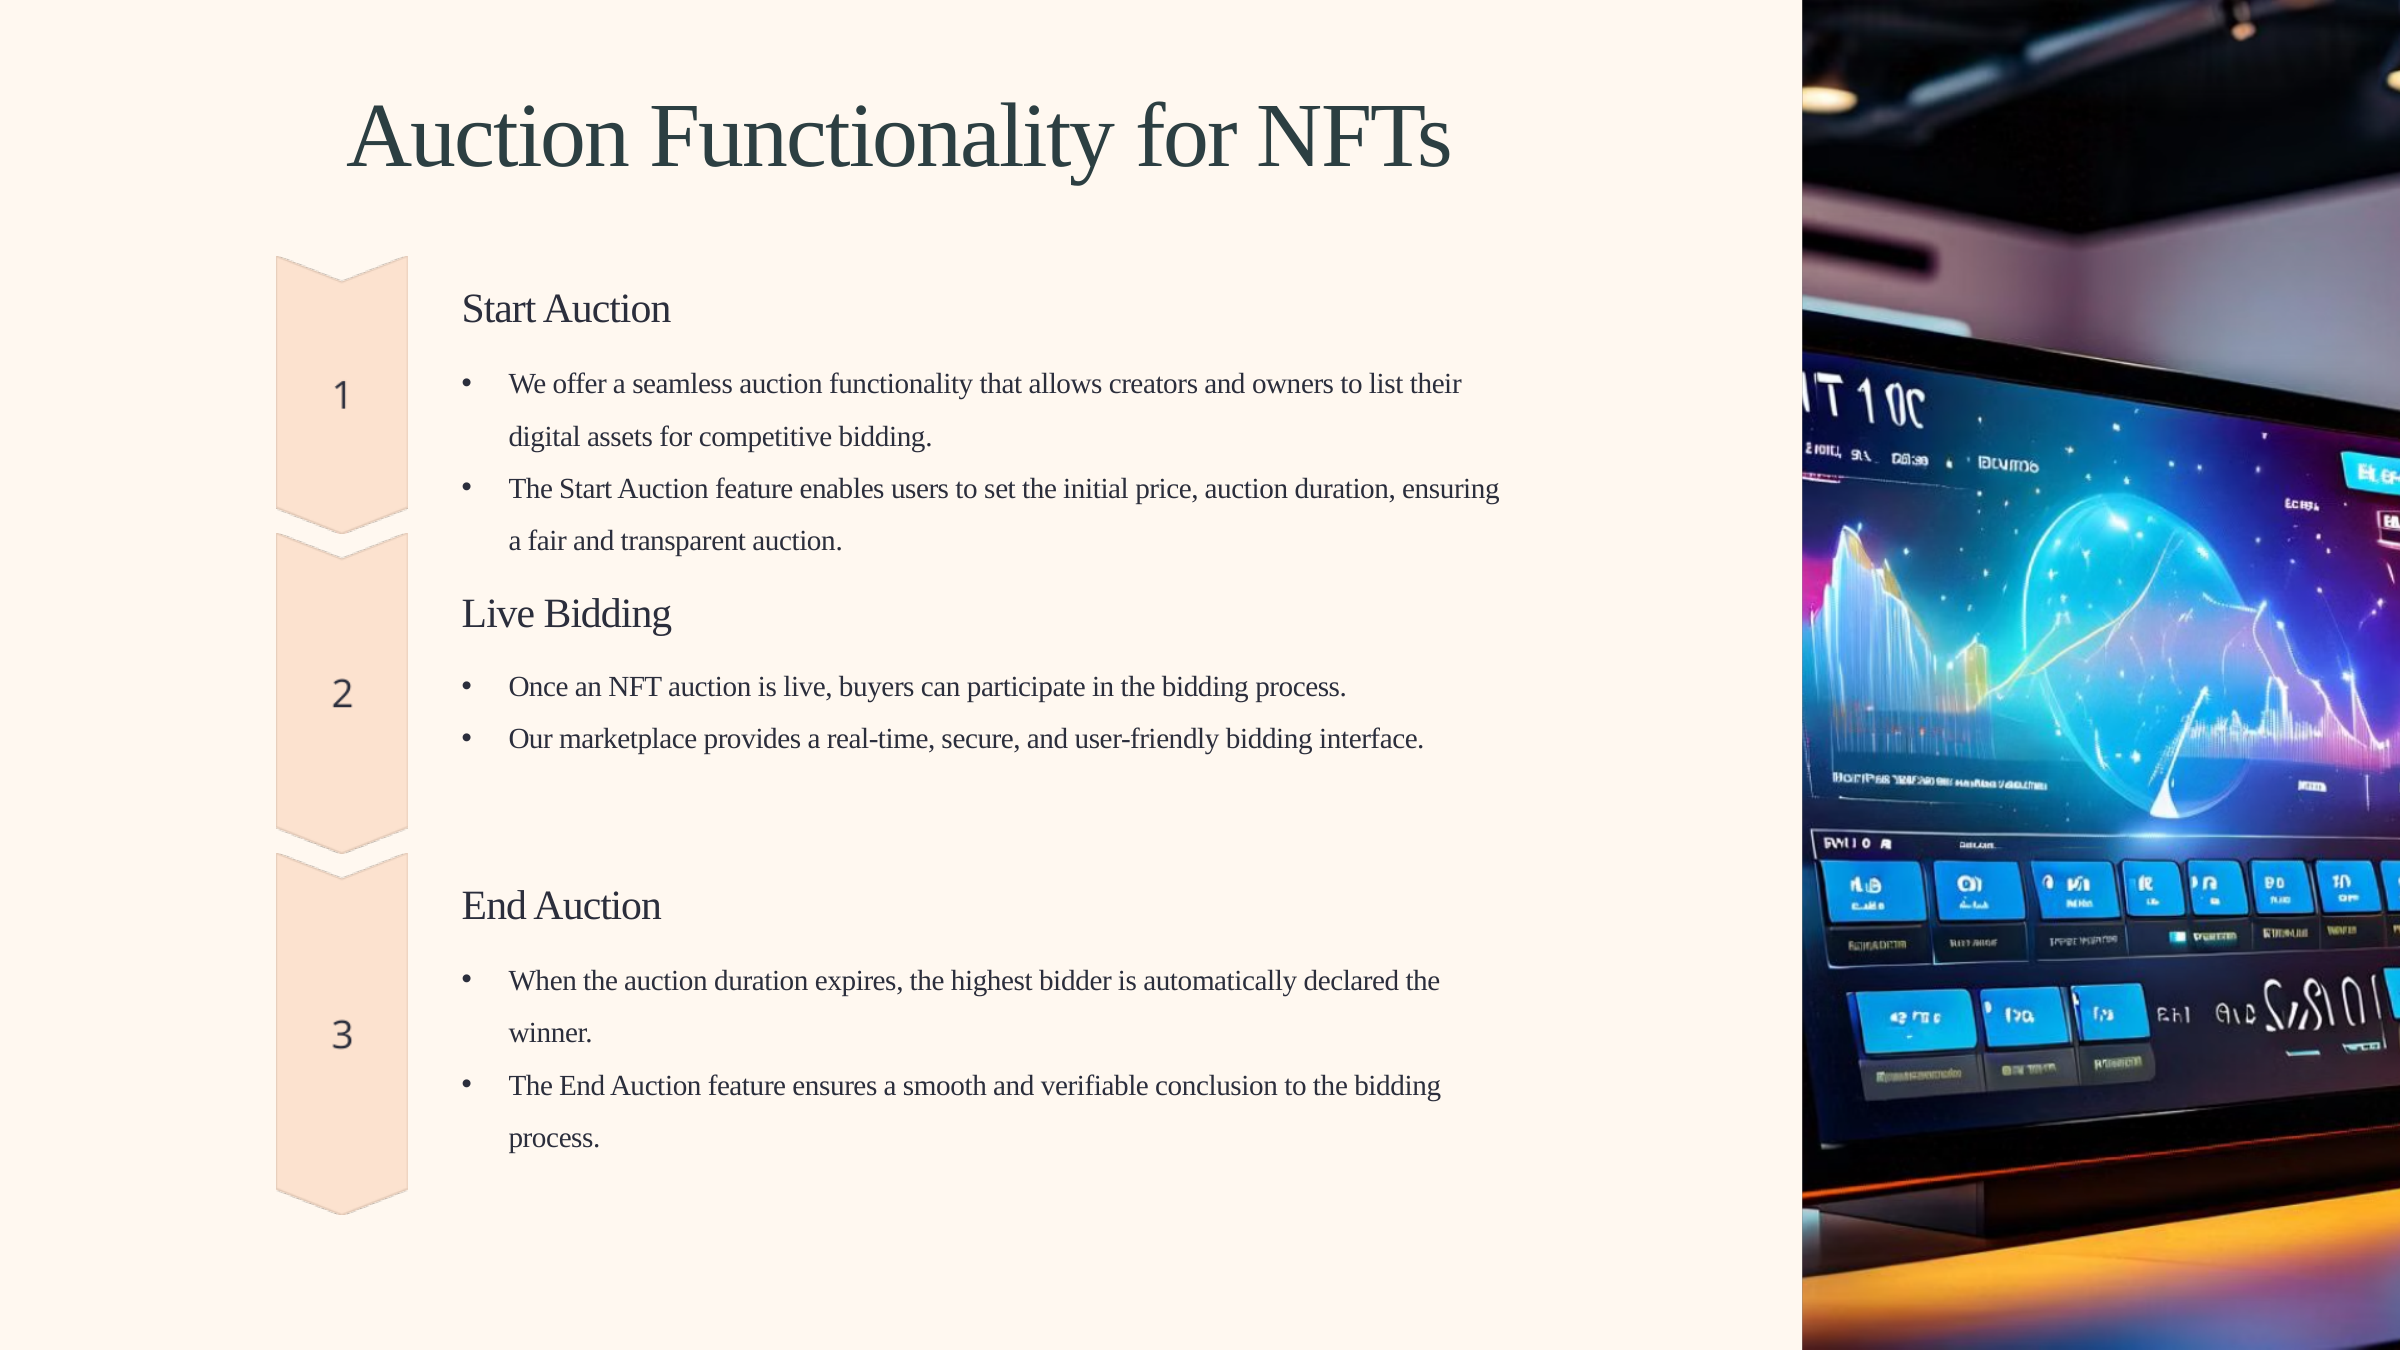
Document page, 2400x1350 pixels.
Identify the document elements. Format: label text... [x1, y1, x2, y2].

text_box End Auction [446, 879, 776, 921]
picture [1801, 0, 2400, 1350]
picture [276, 256, 408, 1215]
text_box Start Auction [446, 282, 776, 324]
text_box When the auction duration expires, the highest bidder is automatically declared the winner. The End Auction feature ensures a smooth and verifiable conclusion to the bidding process. [446, 936, 1524, 1189]
text_box Live Bidding [446, 587, 776, 629]
text_box Once an NFT auction is live, buyers can participate in the bidding process. Our marketplace provides a real-time, secure, and user-friendly bidding interface. [446, 642, 1524, 853]
text_box Auction Functionality for NFTs [0, 95, 1800, 218]
text_box We offer a seamless auction functionality that allows creators and owners to list their digital assets for competitive bidding. The Start Auction feature enables users to set the initial price, auction duration, ensuring a fair and transparent auction. [446, 339, 1524, 508]
text_box [0, 0, 1801, 1350]
